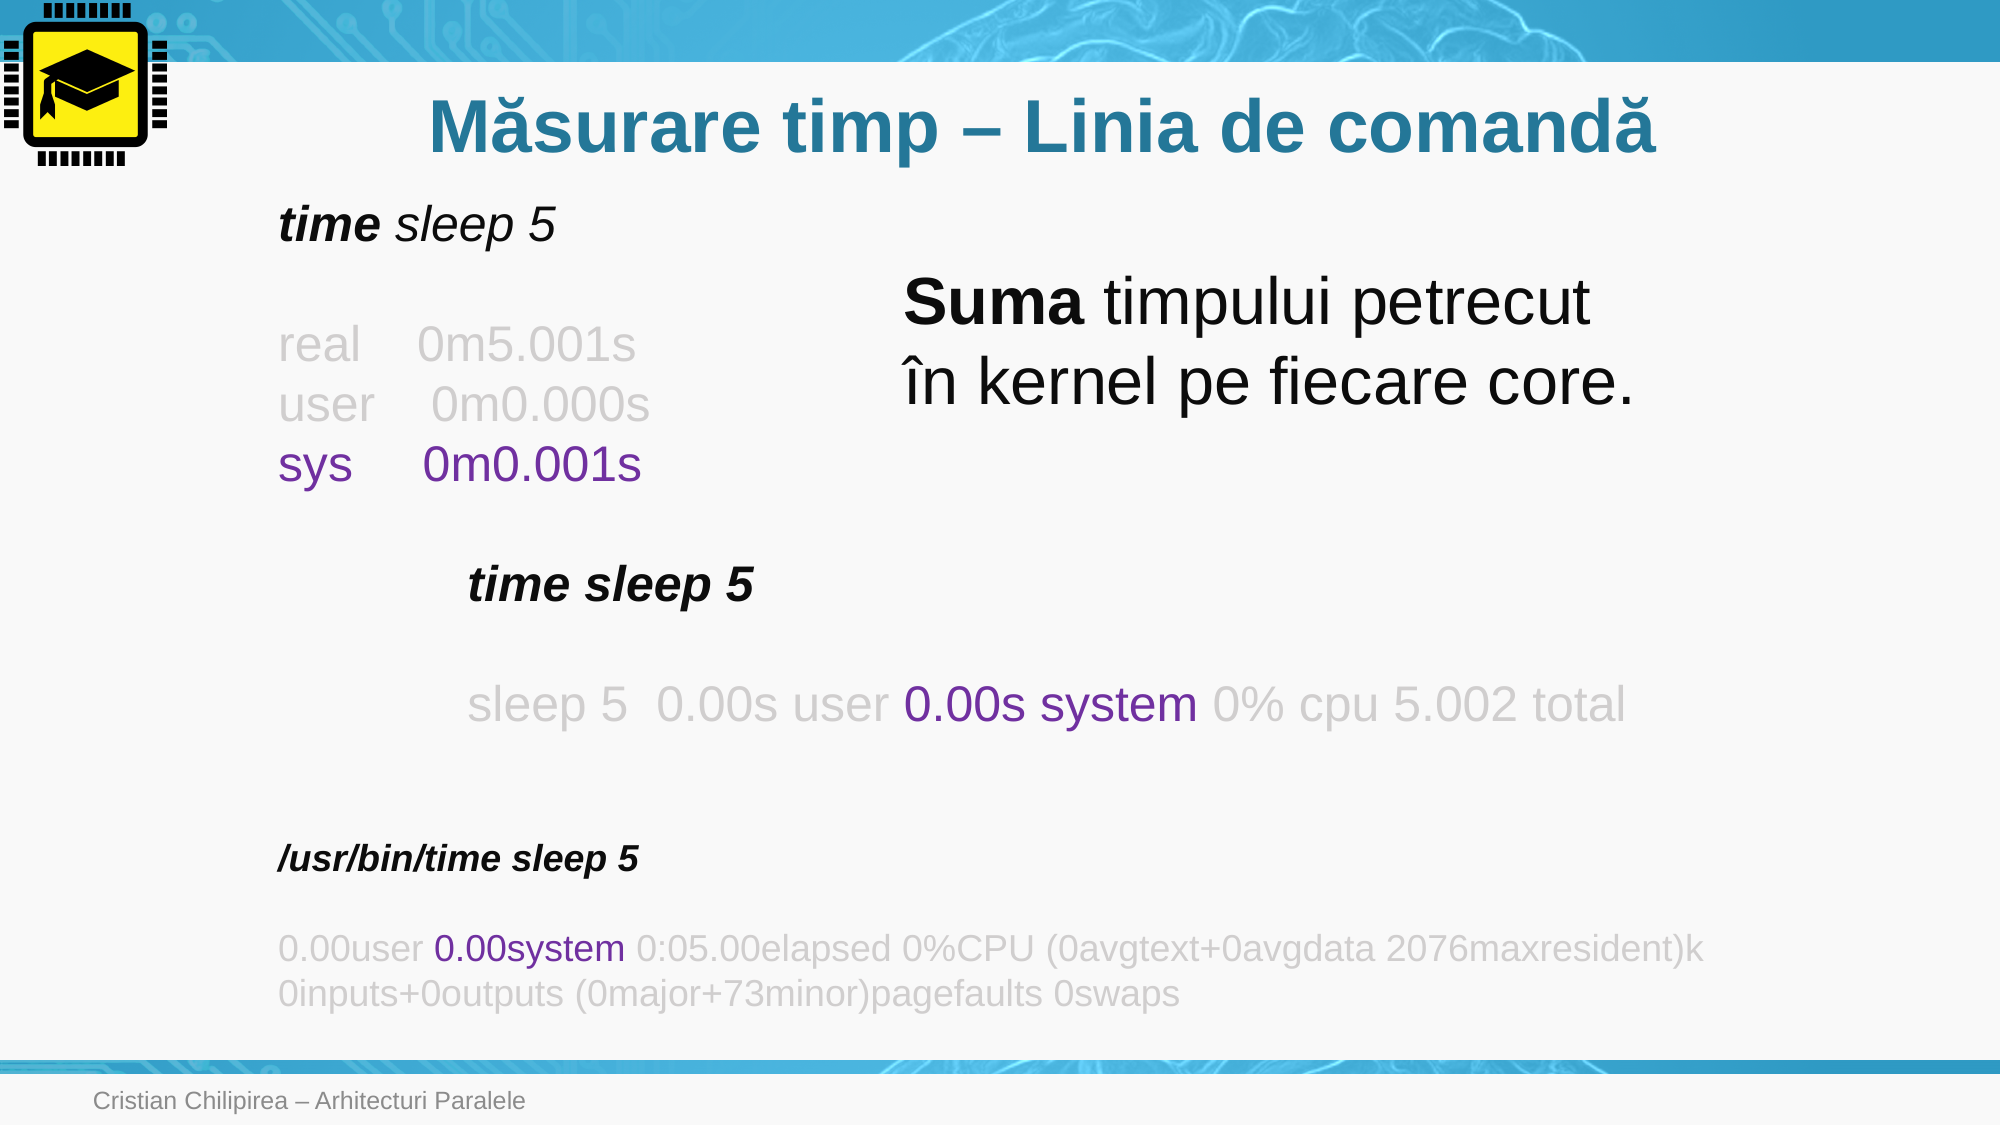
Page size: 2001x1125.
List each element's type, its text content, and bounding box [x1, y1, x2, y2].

footer Cristian Chilipirea – Arhitecturi Paralele [77, 1073, 1338, 1125]
text_box Suma timpului petrecut în kernel pe fiecare core. [888, 250, 1659, 426]
title Măsurare timp – Linia de comandă [170, 76, 1915, 180]
picture [0, 0, 2000, 166]
text_box /usr/bin/time sleep 5 0.00user 0.00system 0:05.00elapsed 0%CPU (0avgtext+0avgdata 2076maxresident)k 0inputs+0outputs (0major+73minor)pagefaults 0swaps [263, 826, 1777, 1022]
picture [0, 1060, 2000, 1074]
text_box time sleep 5 real 0m5.001s user 0m0.000s sys 0m0.001s [263, 183, 1014, 499]
text_box time sleep 5 sleep 5 0.00s user 0.00s system 0% cpu 5.002 total [452, 543, 1750, 739]
